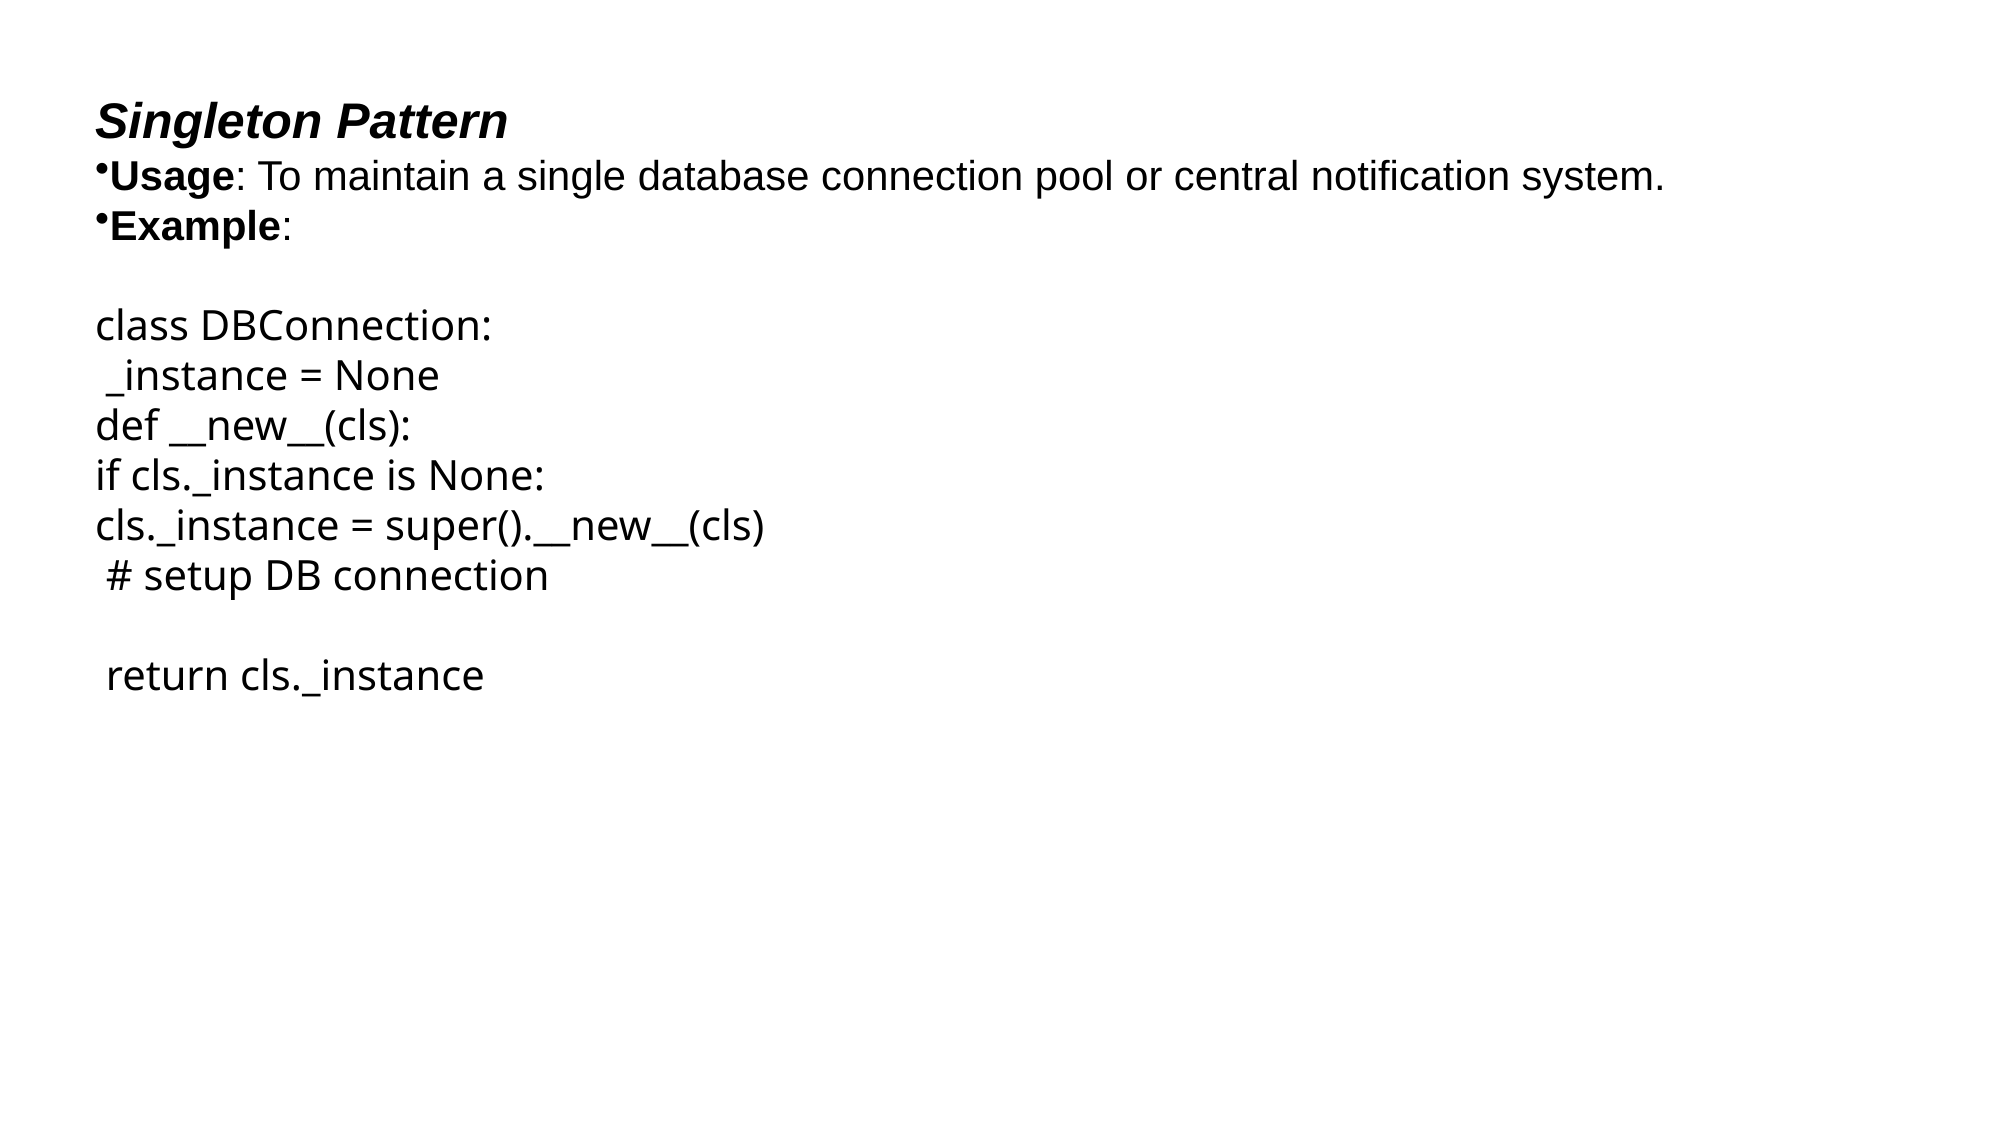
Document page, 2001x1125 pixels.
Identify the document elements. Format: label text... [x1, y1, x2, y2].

text_box Singleton Pattern Usage: To maintain a single database connection pool or central notification system. Example: class DBConnection: _instance = None def __new__(cls): if cls._instance is None: cls._instance = super().__new__(cls) # setup DB connection return cls._instance [80, 81, 1682, 752]
